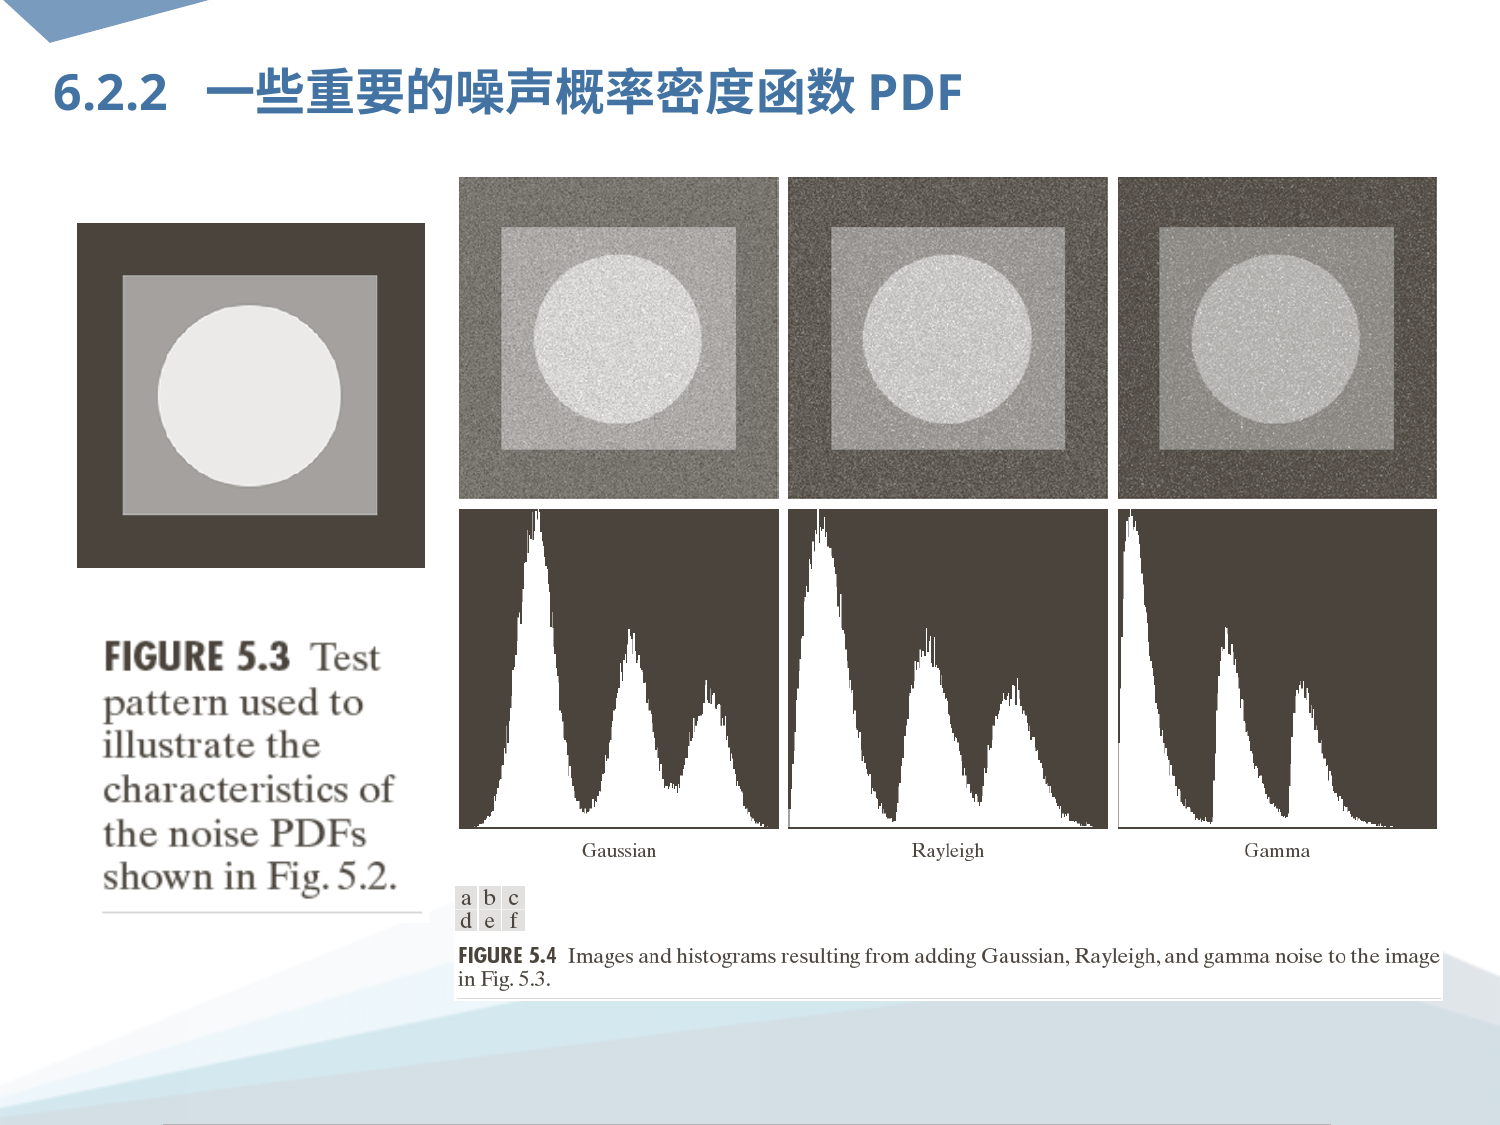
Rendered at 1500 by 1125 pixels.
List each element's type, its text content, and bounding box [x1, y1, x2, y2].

text_box 6.2.2 一些重要的噪声概率密度函数PDF [53, 81, 1500, 129]
text_box [3, 0, 209, 43]
picture [72, 220, 430, 569]
picture [0, 173, 1500, 1125]
